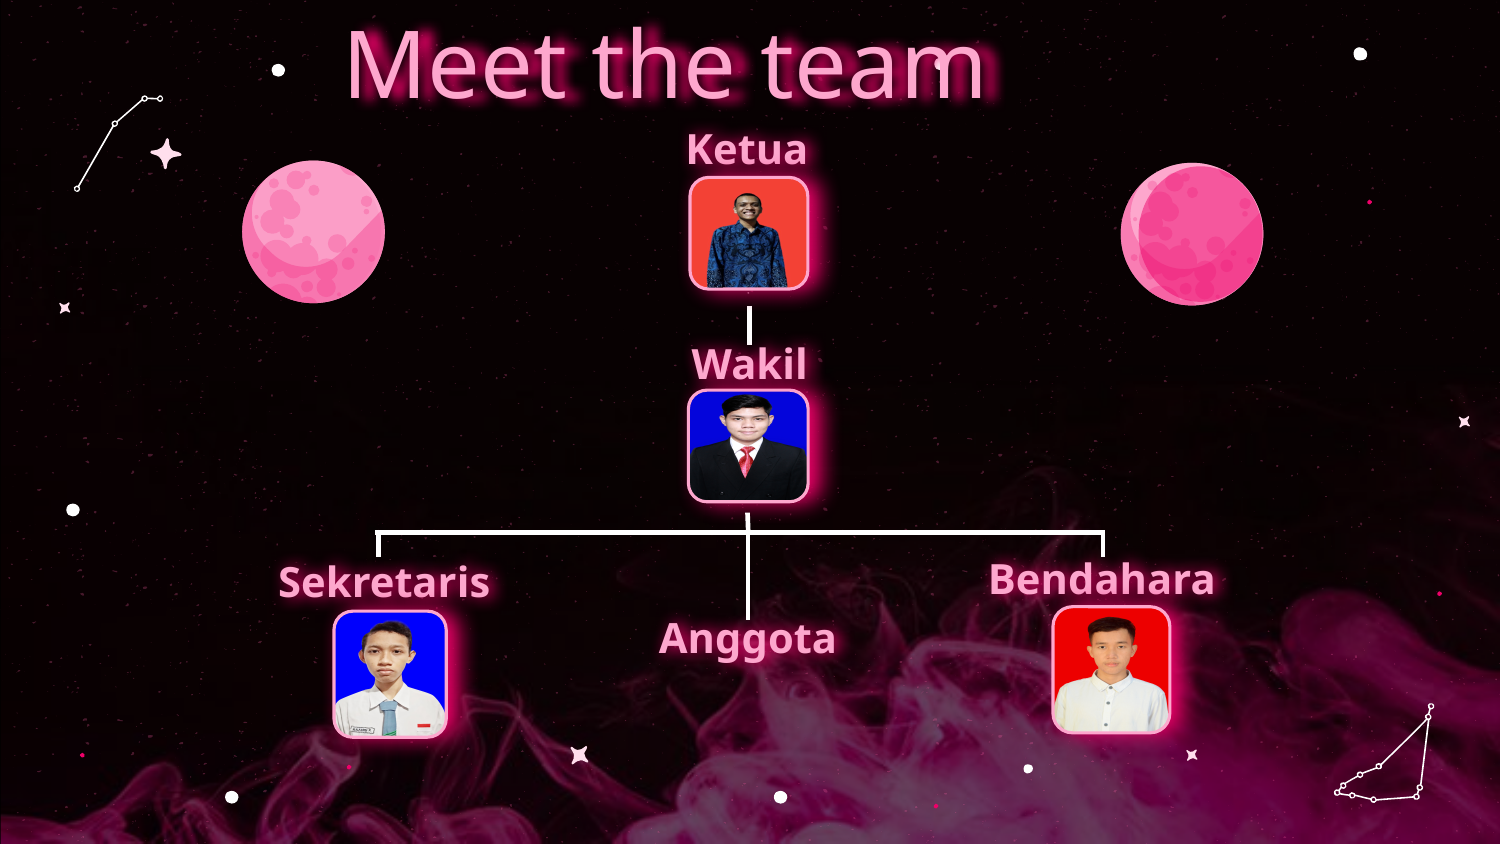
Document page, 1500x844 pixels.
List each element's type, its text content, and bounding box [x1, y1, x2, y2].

text_box Ketua [551, 129, 943, 178]
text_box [1113, 162, 1271, 306]
text_box [570, 745, 589, 765]
text_box [73, 95, 164, 192]
text_box Anggota [552, 619, 944, 668]
title Meet the team [33, 28, 1298, 123]
text_box [1186, 749, 1198, 761]
text_box [1333, 703, 1435, 803]
text_box Bendahara [906, 559, 1298, 609]
text_box [150, 138, 182, 170]
picture [0, 0, 1500, 844]
text_box Sekretaris [189, 562, 580, 612]
text_box Wakil [554, 344, 945, 393]
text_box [234, 160, 392, 304]
